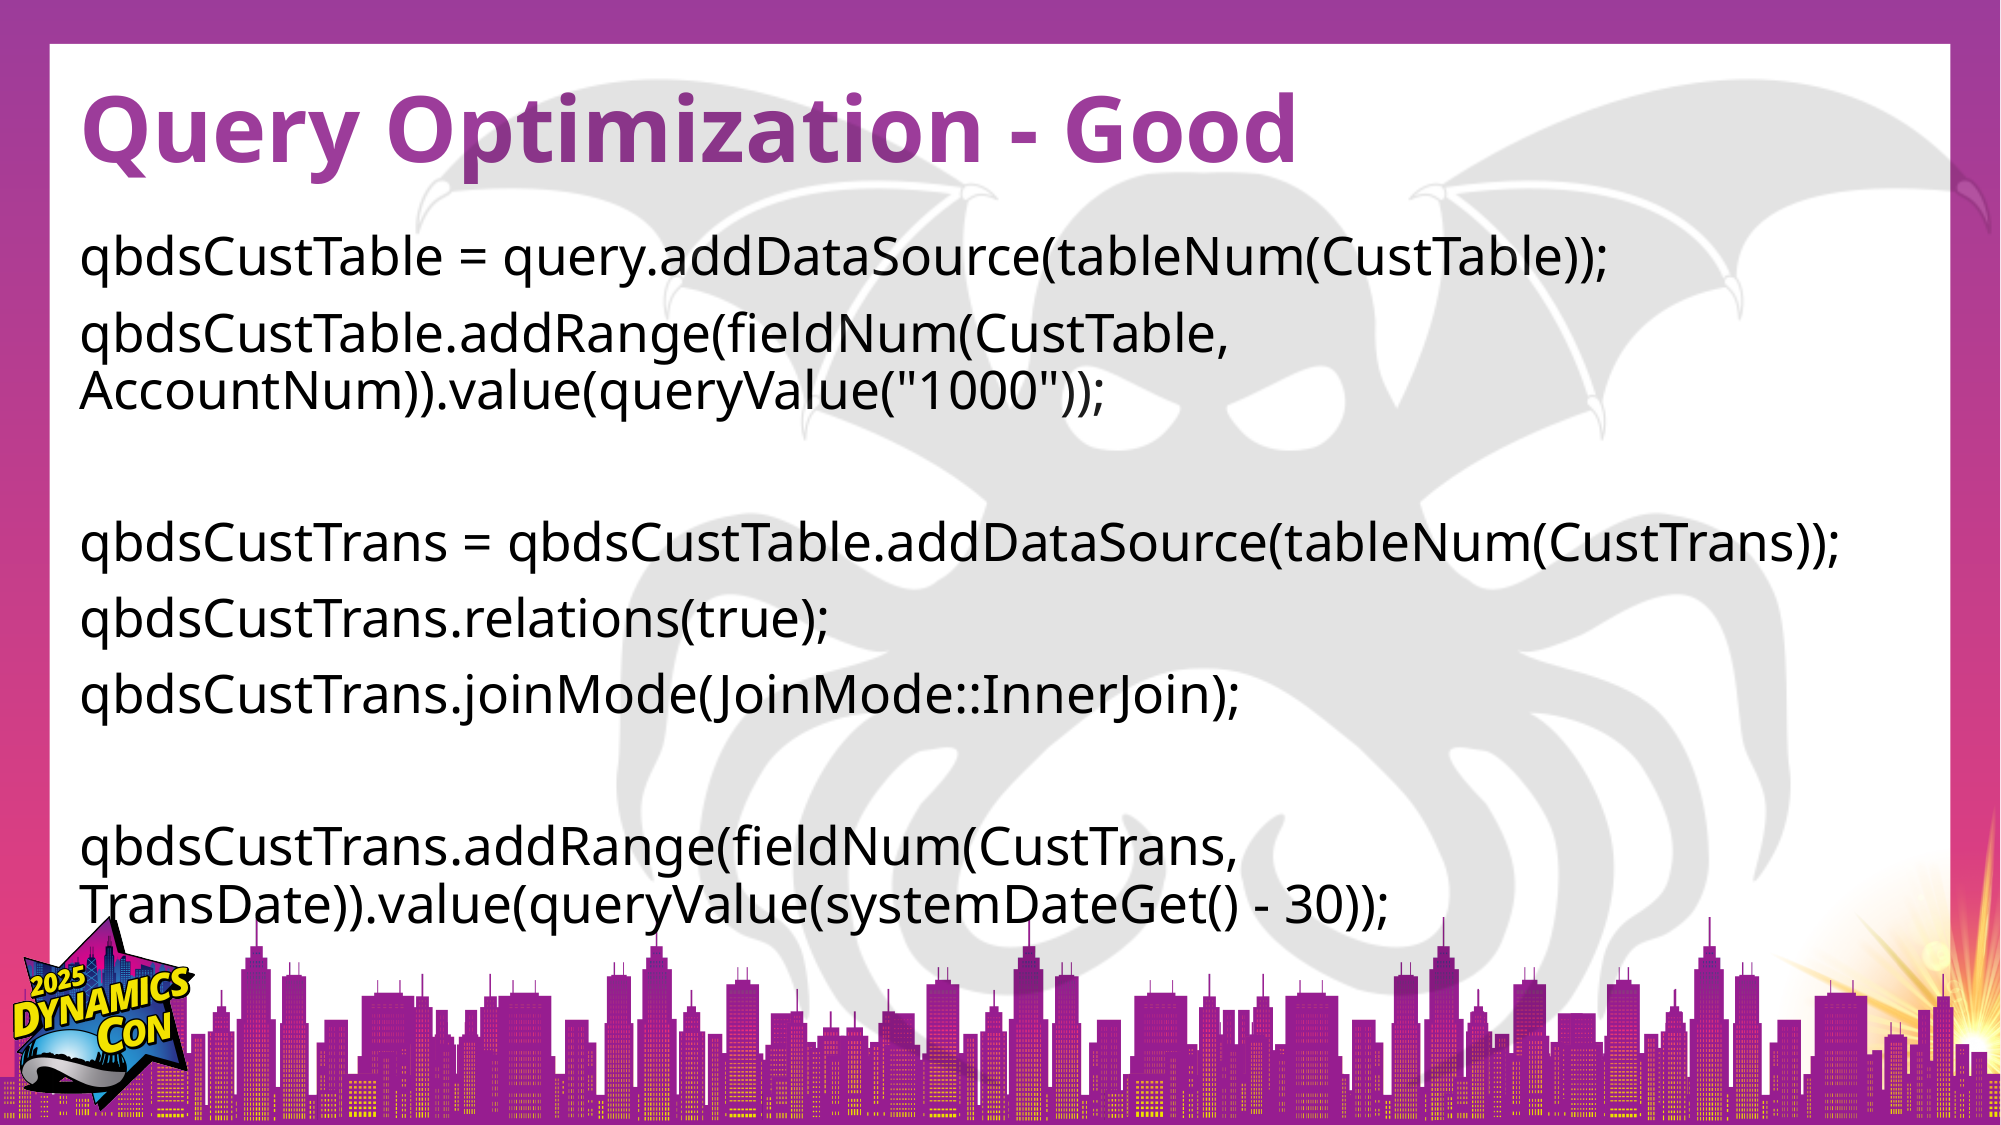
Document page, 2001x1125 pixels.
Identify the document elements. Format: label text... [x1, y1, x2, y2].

title Query Optimization - Good [64, 60, 1932, 205]
picture [407, 63, 2001, 1105]
picture [13, 916, 195, 1111]
list qbdsCustTable = query.addDataSource(tableNum(CustTable)); qbdsCustTable.addRange(fieldNum(CustTable, AccountNum)).value(queryValue("1000")); qbdsCustTrans = qbdsCustTable.addDataSource(tableNum(CustTrans)); qbdsCustTrans.relations(true); qbdsCustTrans.joinMode(JoinMode::InnerJoin); qbdsCustTrans.addRange(fieldNum(CustTrans, TransDate)).value(queryValue(systemDateGet() - 30)); [64, 222, 407, 945]
